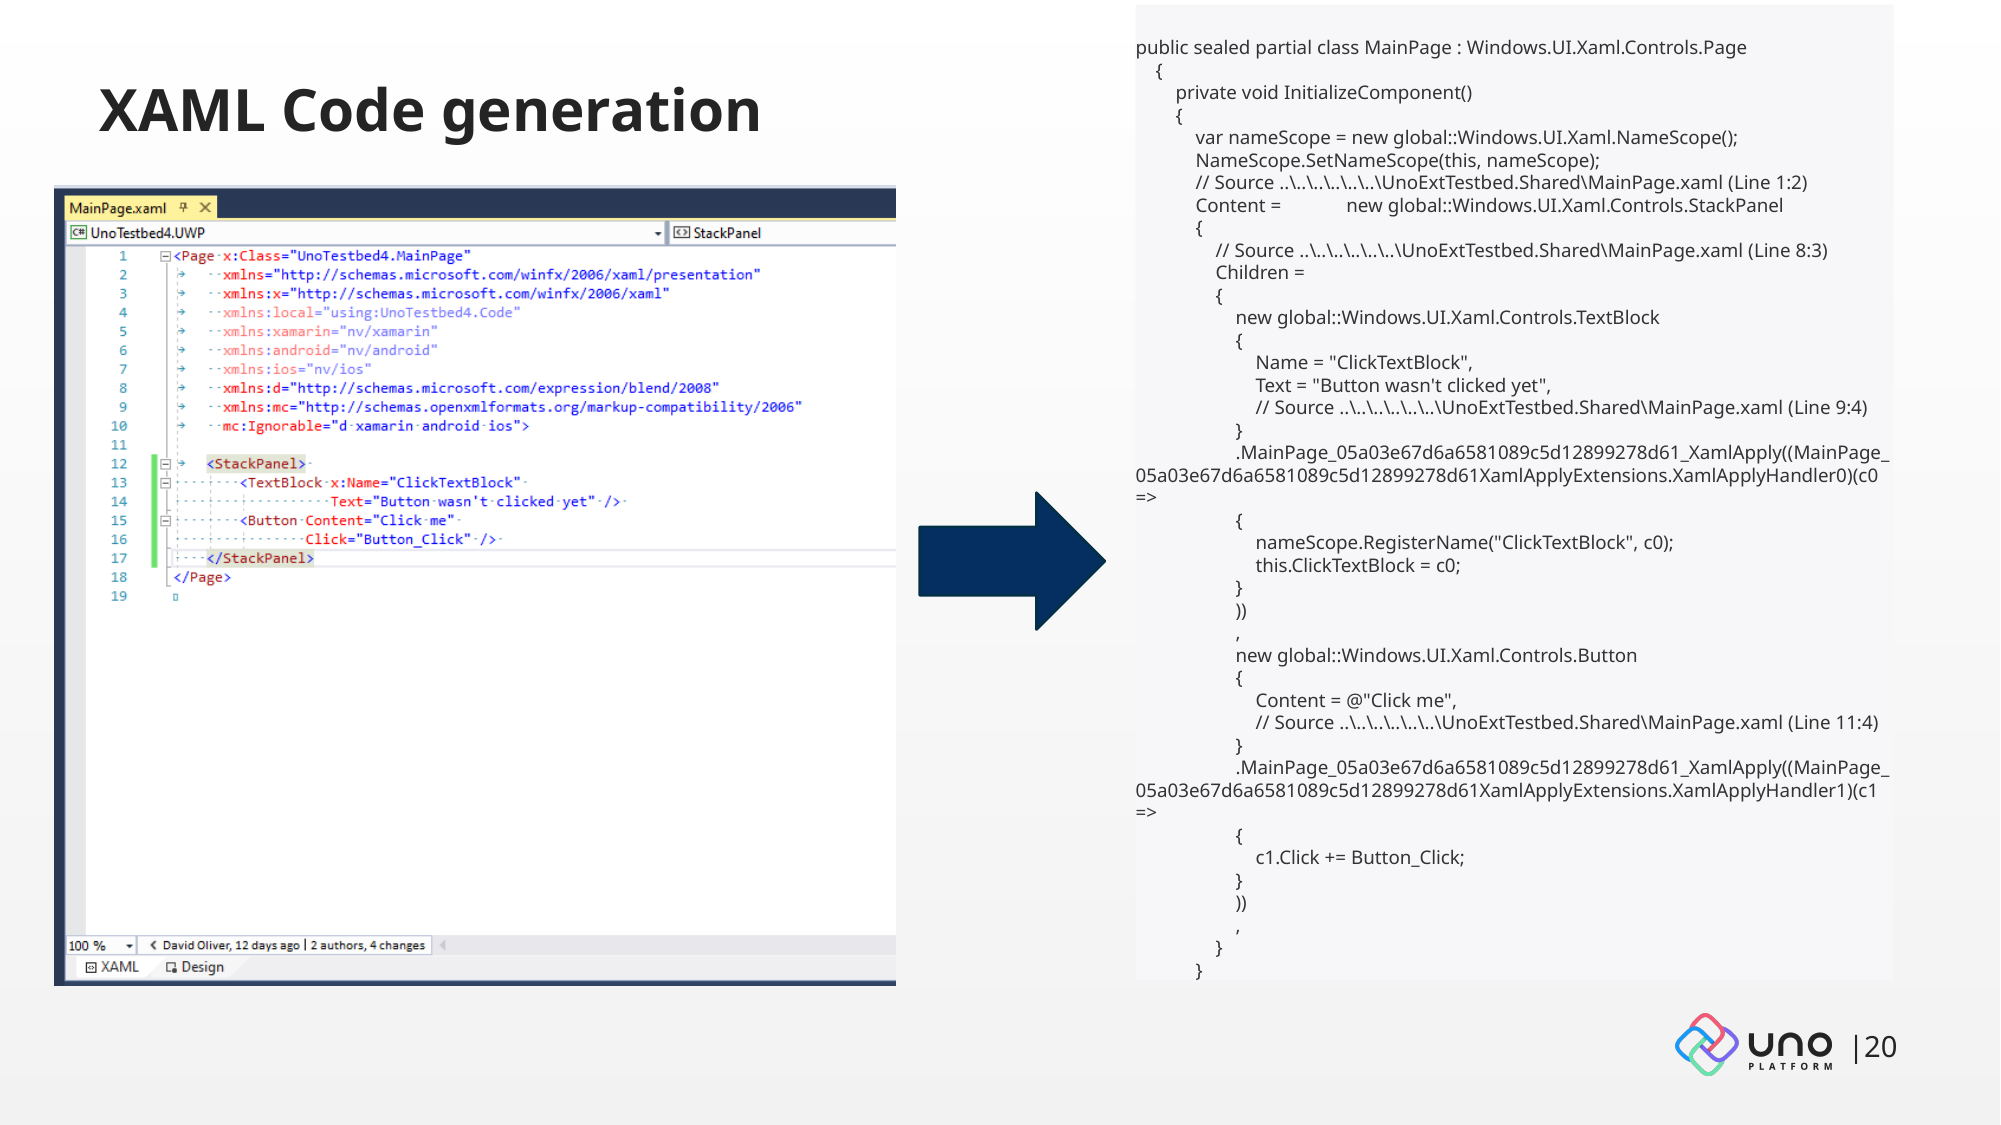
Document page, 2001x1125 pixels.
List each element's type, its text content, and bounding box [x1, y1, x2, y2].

slide_number |20 [1831, 1030, 1898, 1066]
title XAML Code generation [99, 73, 1500, 144]
text_box [918, 491, 1106, 631]
text_box public sealed partial class MainPage : Windows.UI.Xaml.Controls.Page { private void InitializeComponent() { var nameScope = new global::Windows.UI.Xaml.NameScope(); NameScope.SetNameScope(this, nameScope); // Source ..\..\..\..\..\..\UnoExtTestbed.Shared\MainPage.xaml (Line 1:2) Content = new global::Windows.UI.Xaml.Controls.StackPanel { // Source ..\..\..\..\..\..\UnoExtTestbed.Shared\MainPage.xaml (Line 8:3) Children = { new global::Windows.UI.Xaml.Controls.TextBlock { Name = "ClickTextBlock", Text = "Button wasn't clicked yet", // Source ..\..\..\..\..\..\UnoExtTestbed.Shared\MainPage.xaml (Line 9:4) } .MainPage_05a03e67d6a6581089c5d12899278d61_XamlApply((MainPage_05a03e67d6a6581089c5d12899278d61XamlApplyExtensions.XamlApplyHandler0)(c0 => { nameScope.RegisterName("ClickTextBlock", c0); this.ClickTextBlock = c0; } )) , new global::Windows.UI.Xaml.Controls.Button { Content = @"Click me", // Source ..\..\..\..\..\..\UnoExtTestbed.Shared\MainPage.xaml (Line 11:4) } .MainPage_05a03e67d6a6581089c5d12899278d61_XamlApply((MainPage_05a03e67d6a6581089c5d12899278d61XamlApplyExtensions.XamlApplyHandler1)(c1 => { c1.Click += Button_Click; } )) , } } [1135, 4, 1894, 981]
picture [1675, 1013, 1832, 1076]
picture [54, 185, 896, 986]
